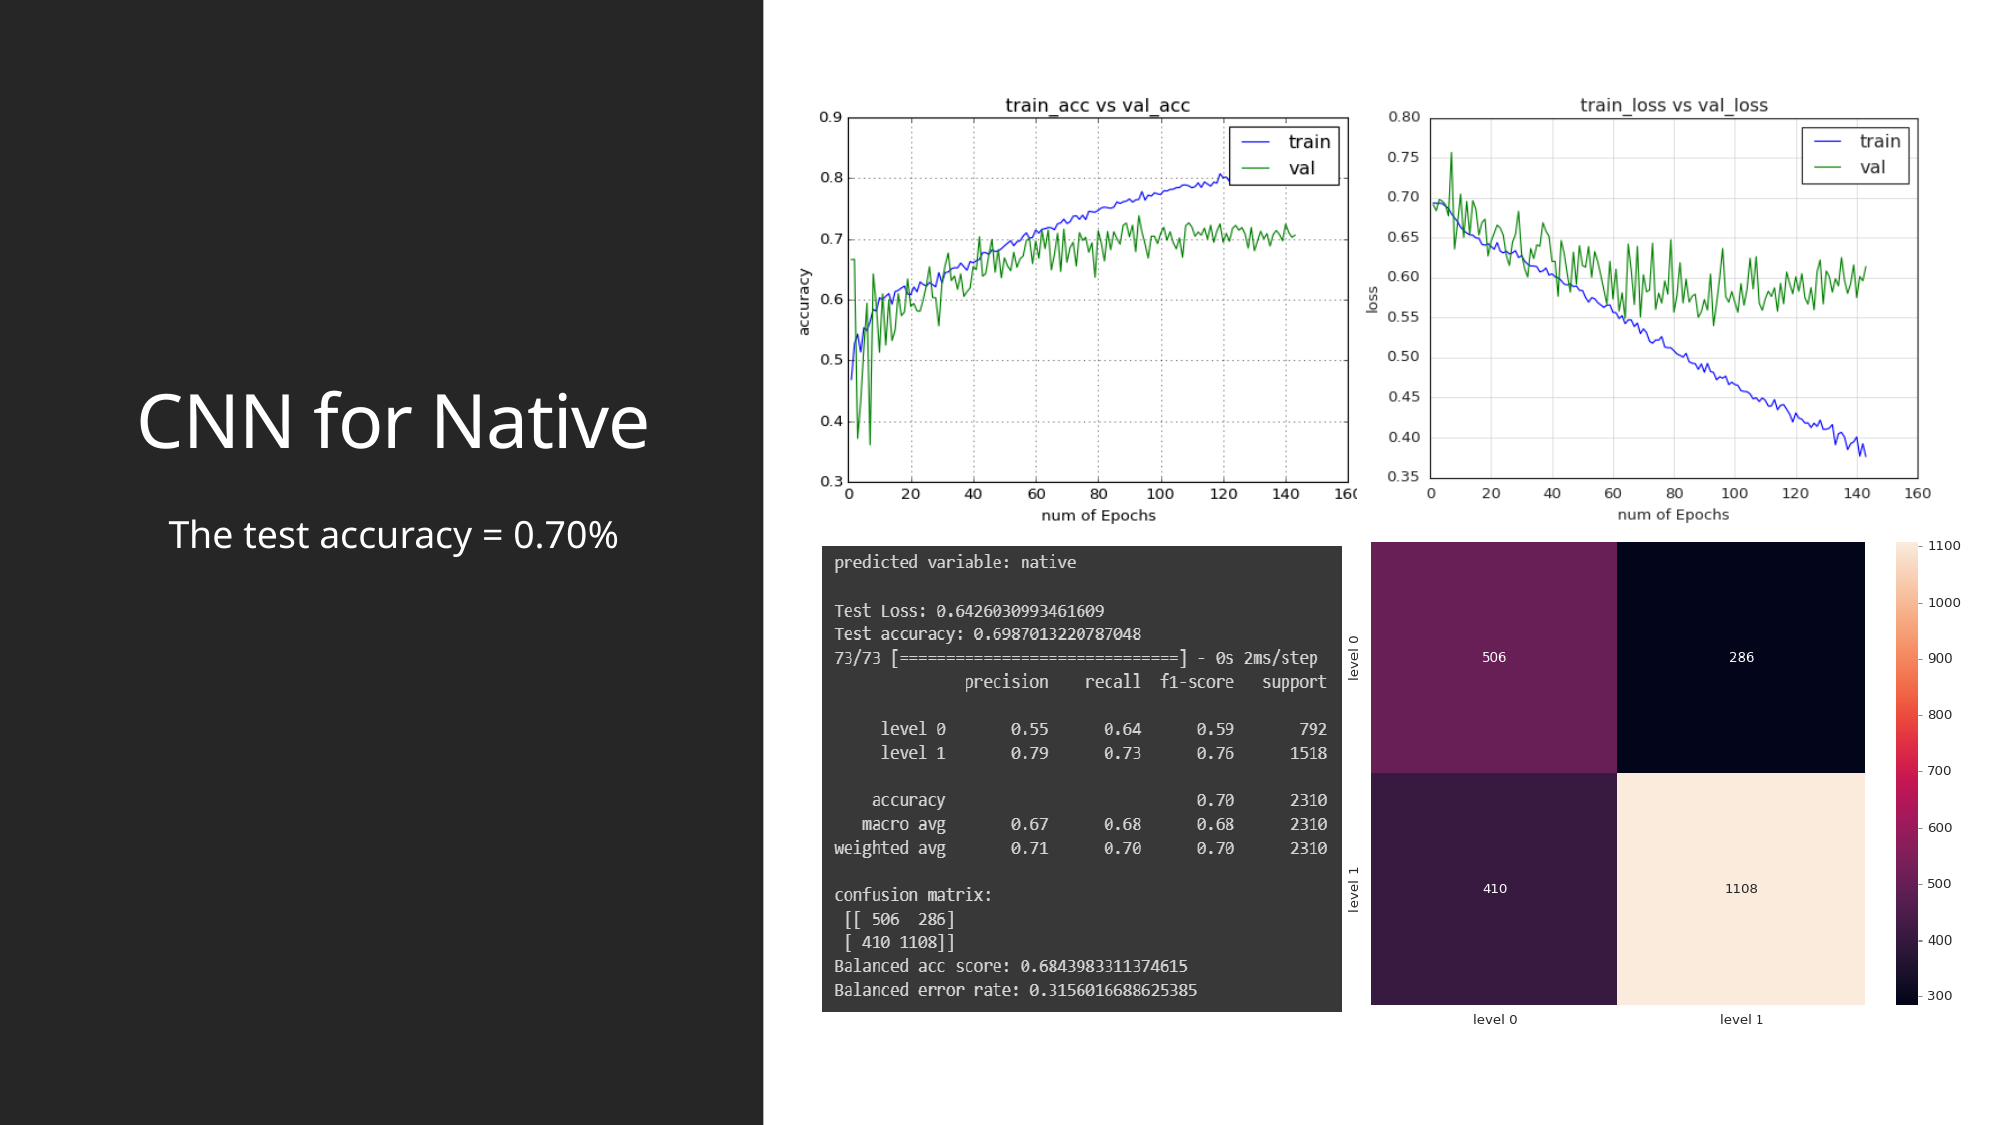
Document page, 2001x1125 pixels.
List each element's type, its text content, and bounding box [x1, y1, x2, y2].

picture [821, 88, 1969, 1036]
list The test accuracy = 0.70% [105, 499, 683, 1002]
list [788, 88, 1356, 533]
title CNN for Native [105, 128, 683, 473]
